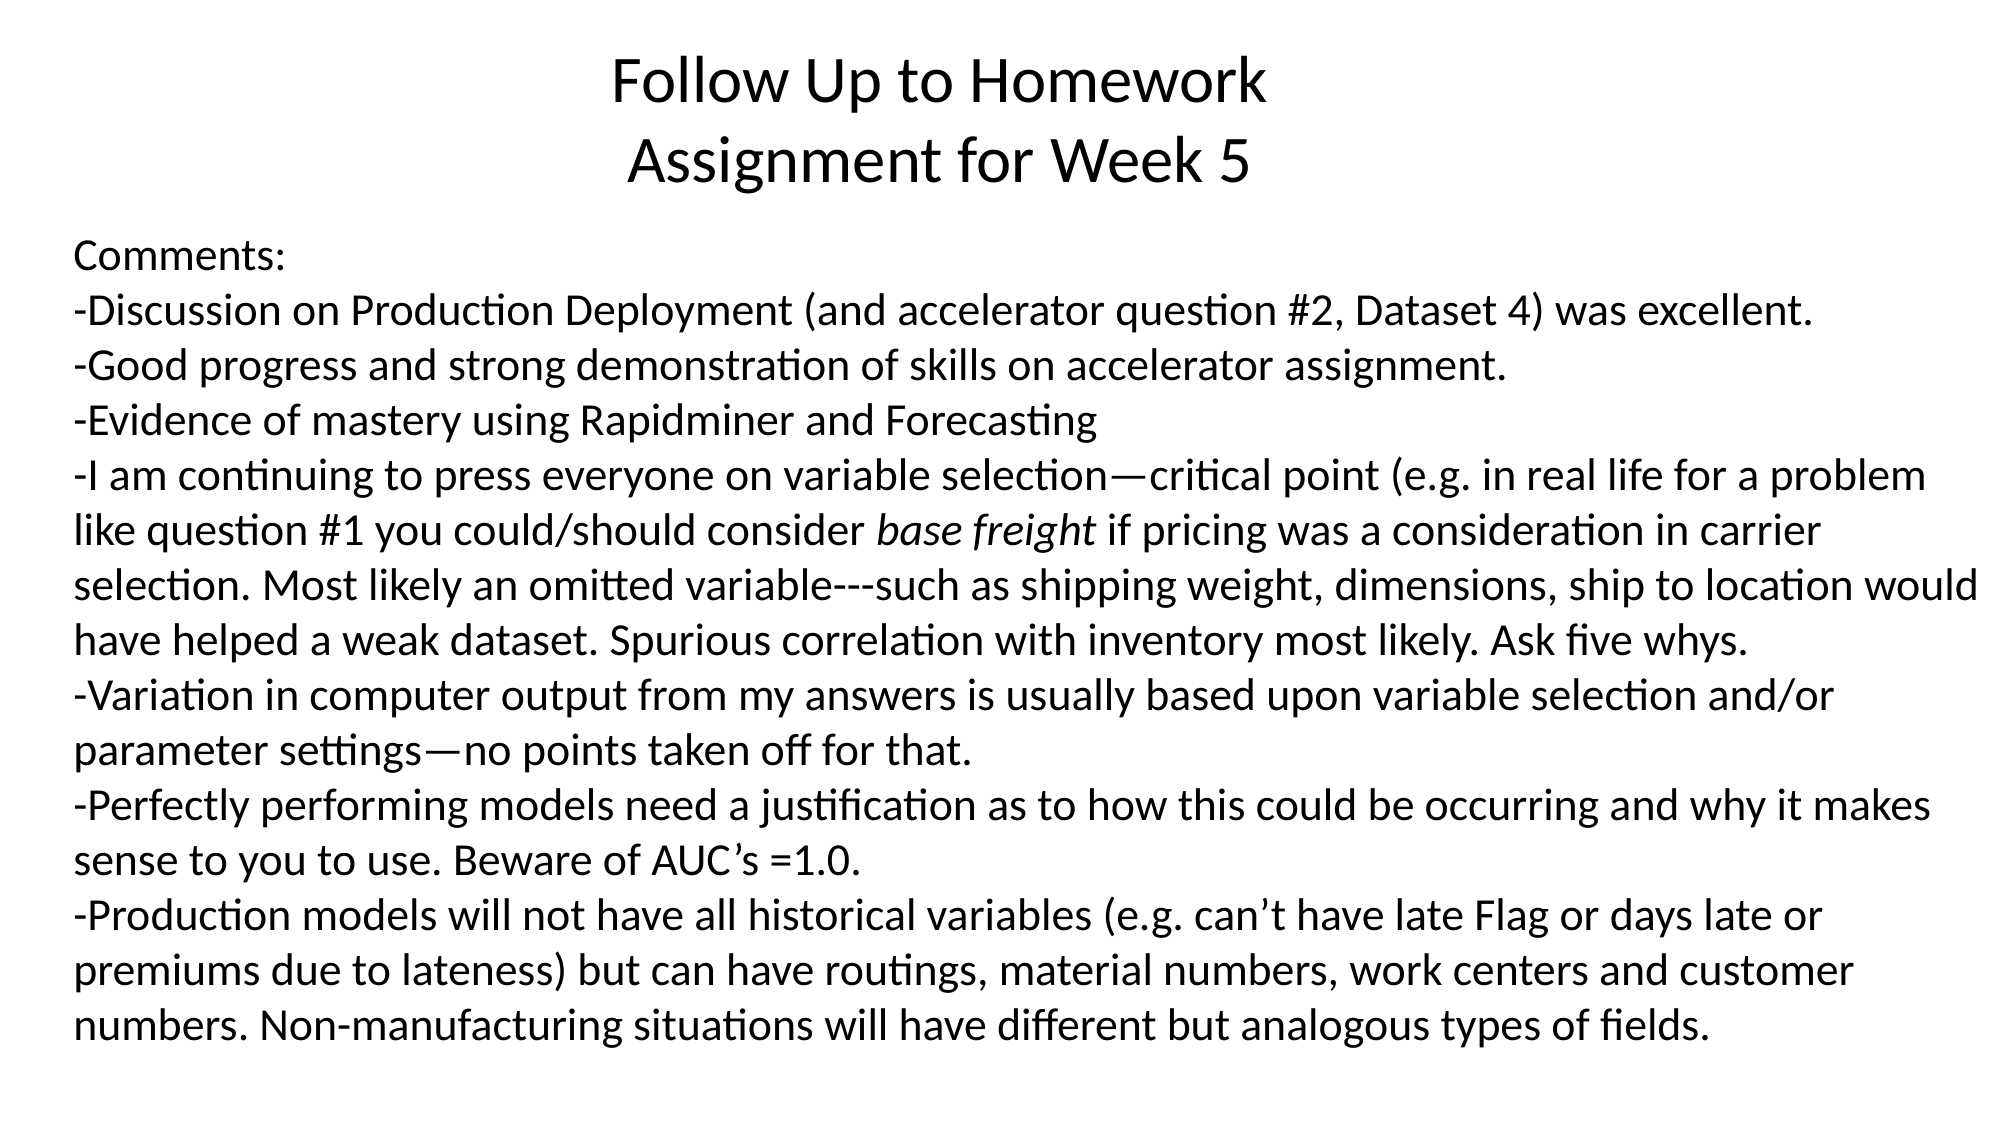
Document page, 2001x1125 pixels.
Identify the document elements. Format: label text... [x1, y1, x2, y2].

text_box Follow Up to Homework Assignment for Week 5 [508, 28, 1372, 203]
text_box Comments: -Discussion on Production Deployment (and accelerator question #2, Dataset 4) was excellent. -Good progress and strong demonstration of skills on accelerator assignment. -Evidence of mastery using Rapidminer and Forecasting -I am continuing to press everyone on variable selection—critical point (e.g. in real life for a problem like question #1 you could/should consider base freight if pricing was a consideration in carrier selection. Most likely an omitted variable---such as shipping weight, dimensions, ship to location would have helped a weak dataset. Spurious correlation with inventory most likely. Ask five whys. -Variation in computer output from my answers is usually based upon variable selection and/or parameter settings—no points taken off for that. -Perfectly performing models need a justification as to how this could be occurring and why it makes sense to you to use. Beware of AUC’s =1.0. -Production models will not have all historical variables (e.g. can’t have late Flag or days late or premiums due to lateness) but can have routings, material numbers, work centers and customer numbers. Non-manufacturing situations will have different but analogous types of fields. [58, 217, 2000, 1057]
